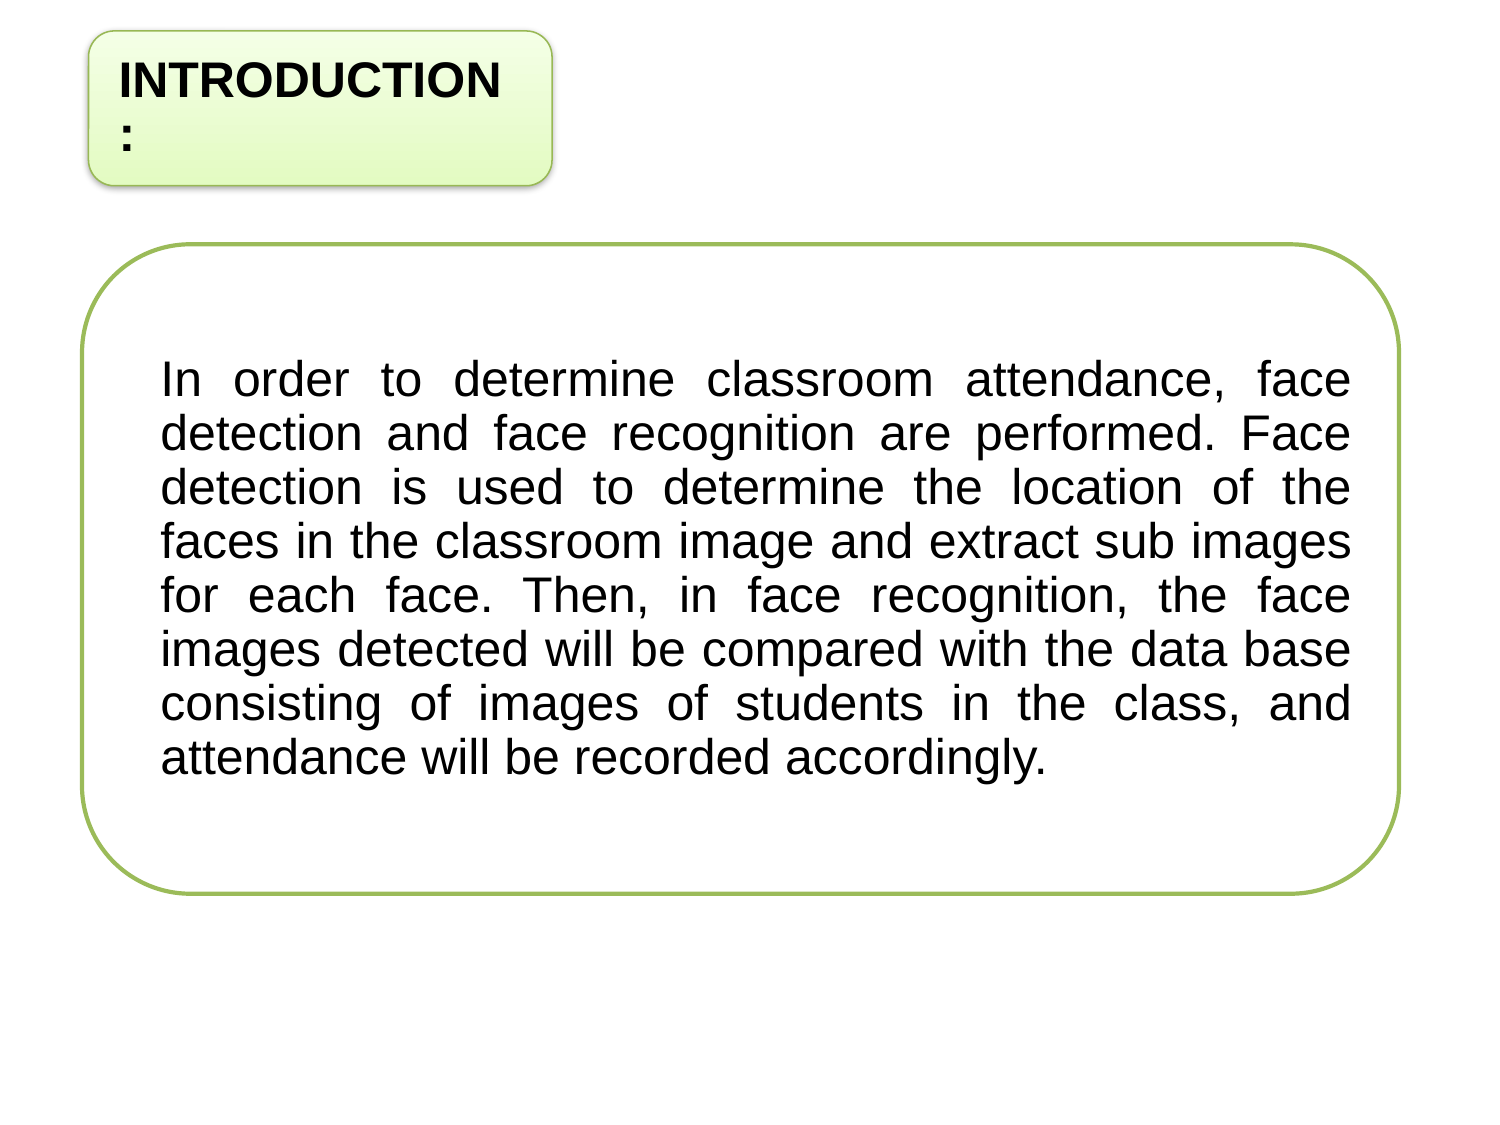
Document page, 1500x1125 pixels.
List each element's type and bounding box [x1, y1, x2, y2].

text_box [81, 81, 1400, 960]
text_box [88, 30, 798, 209]
